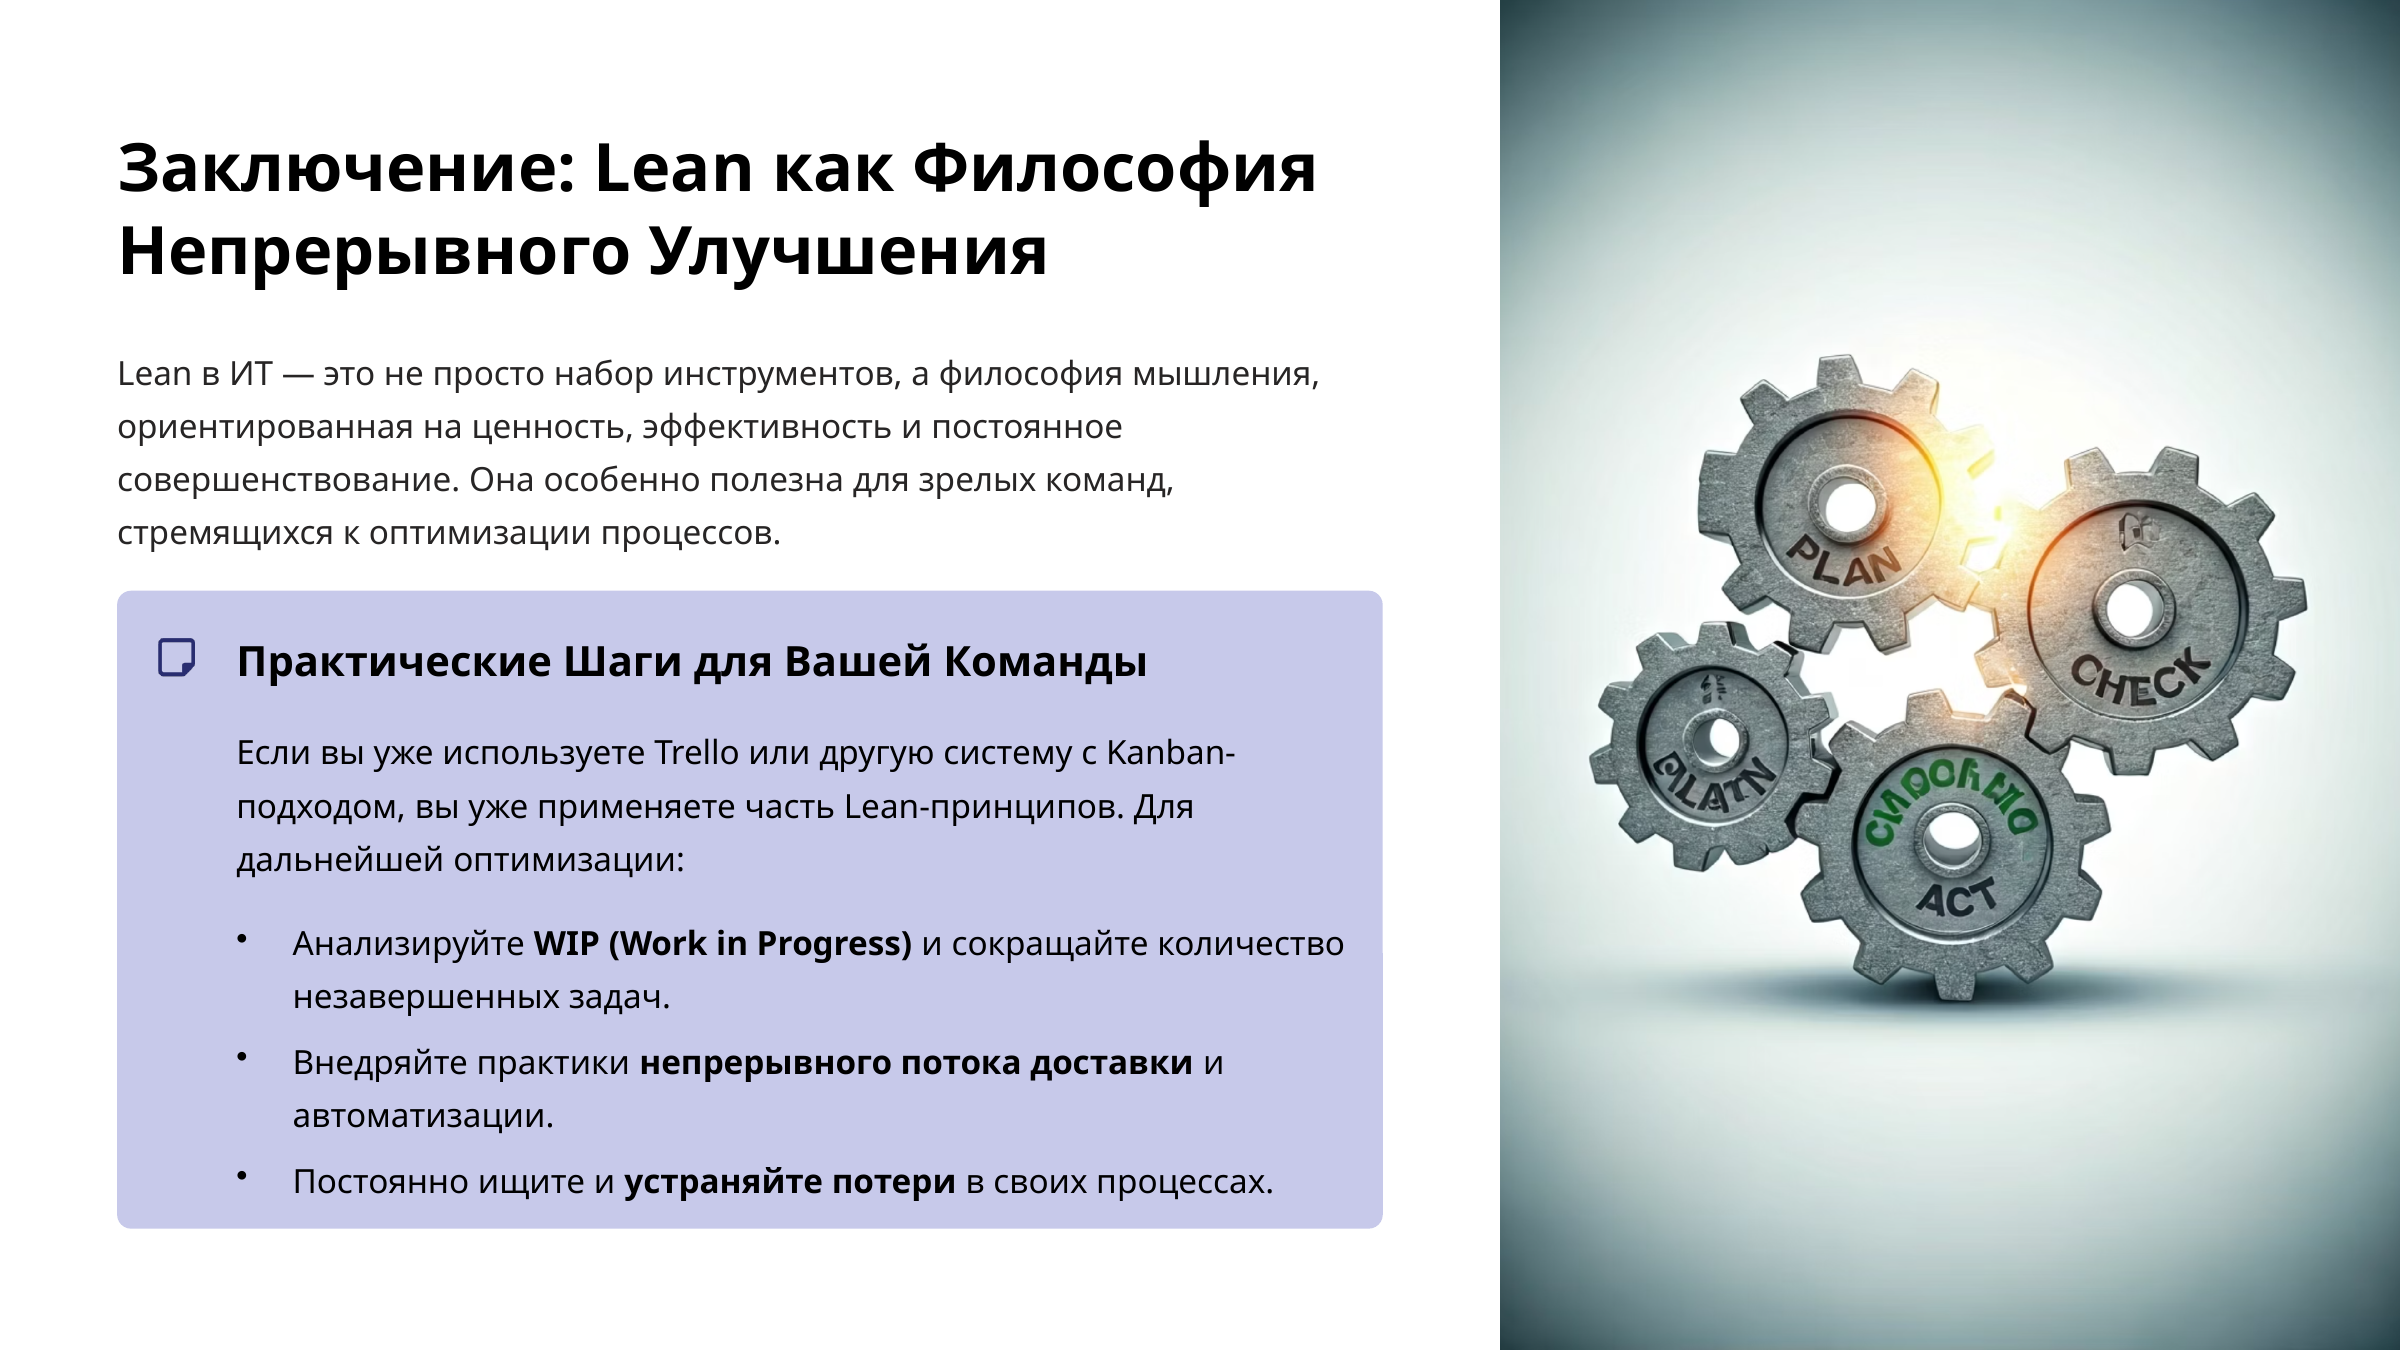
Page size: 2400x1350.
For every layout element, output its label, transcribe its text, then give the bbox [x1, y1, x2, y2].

text_box Практические Шаги для Вашей Команды [236, 632, 1108, 685]
text_box Если вы уже используете Trello или другую систему с Kanban-подходом, вы уже применяете часть Lean-принципов. Для дальнейшей оптимизации: [236, 718, 1350, 879]
text_box Заключение: Lean как Философия Непрерывного Улучшения [117, 121, 1383, 289]
text_box Постоянно ищите и устраняйте потери в своих процессах. [236, 1146, 1350, 1201]
picture [150, 635, 203, 678]
text_box [117, 590, 1383, 1229]
picture [1499, 0, 2400, 1350]
text_box Анализируйте WIP (Work in Progress) и сокращайте количество незавершенных задач. [236, 909, 1350, 1017]
text_box Внедряйте практики непрерывного потока доставки и автоматизации. [236, 1027, 1350, 1135]
text_box Lean в ИТ — это не просто набор инструментов, а философия мышления, ориентированная на ценность, эффективность и постоянное совершенствование. Она особенно полезна для зрелых команд, стремящихся к оптимизации процессов. [117, 338, 1383, 553]
